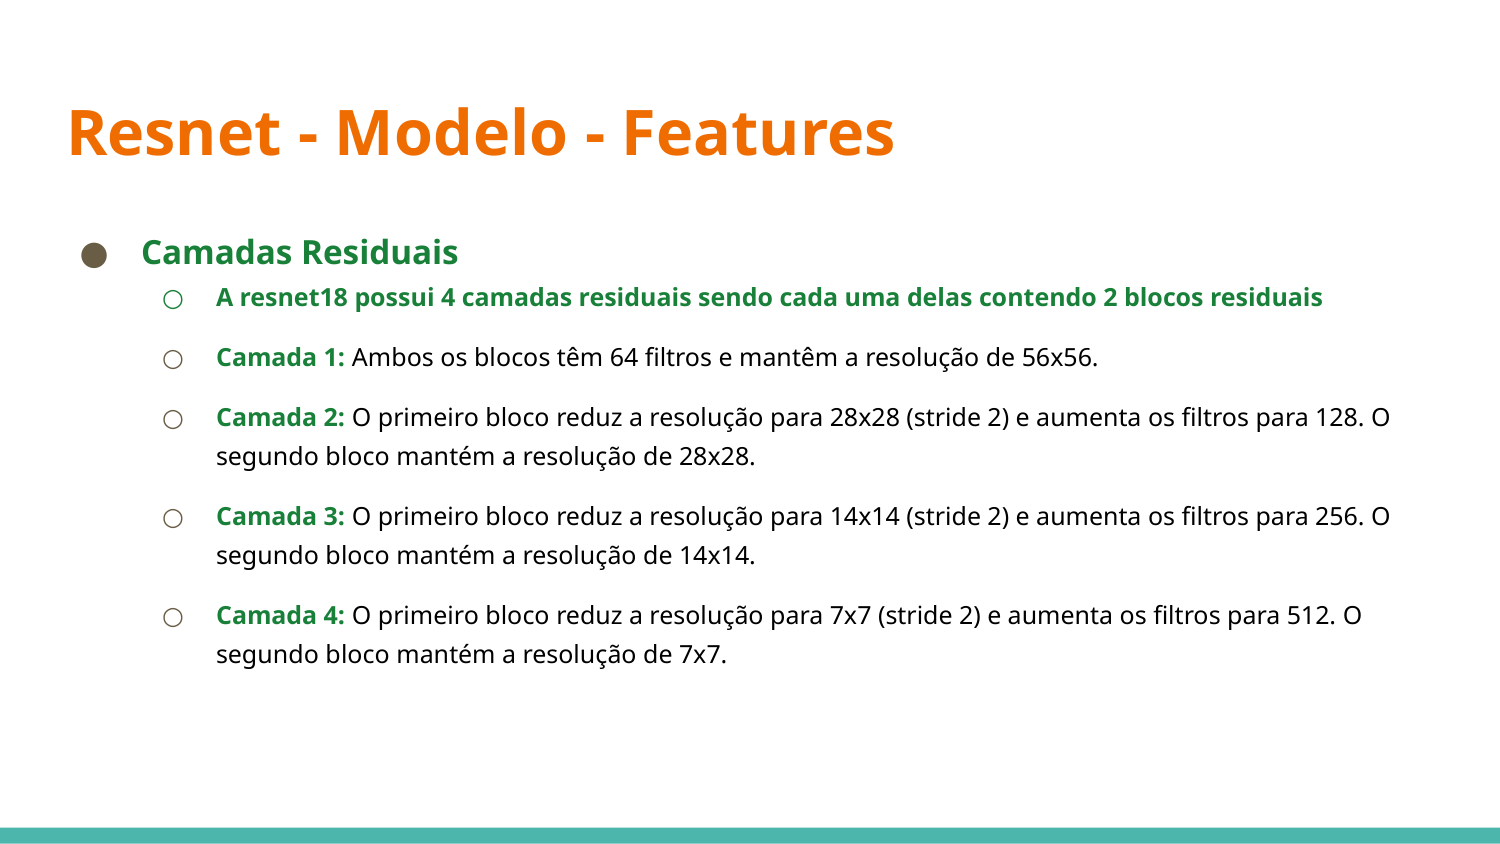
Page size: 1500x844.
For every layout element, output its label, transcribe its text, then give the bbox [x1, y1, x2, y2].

list Camadas Residuais A resnet18 possui 4 camadas residuais sendo cada uma delas contendo 2 blocos residuais Camada 1: Ambos os blocos têm 64 filtros e mantêm a resolução de 56x56. Camada 2: O primeiro bloco reduz a resolução para 28x28 (stride 2) e aumenta os filtros para 128. O segundo bloco mantém a resolução de 28x28. Camada 3: O primeiro bloco reduz a resolução para 14x14 (stride 2) e aumenta os filtros para 256. O segundo bloco mantém a resolução de 14x14. Camada 4: O primeiro bloco reduz a resolução para 7x7 (stride 2) e aumenta os filtros para 512. O segundo bloco mantém a resolução de 7x7. [51, 207, 1449, 750]
title Resnet - Modelo - Features [51, 72, 1449, 189]
